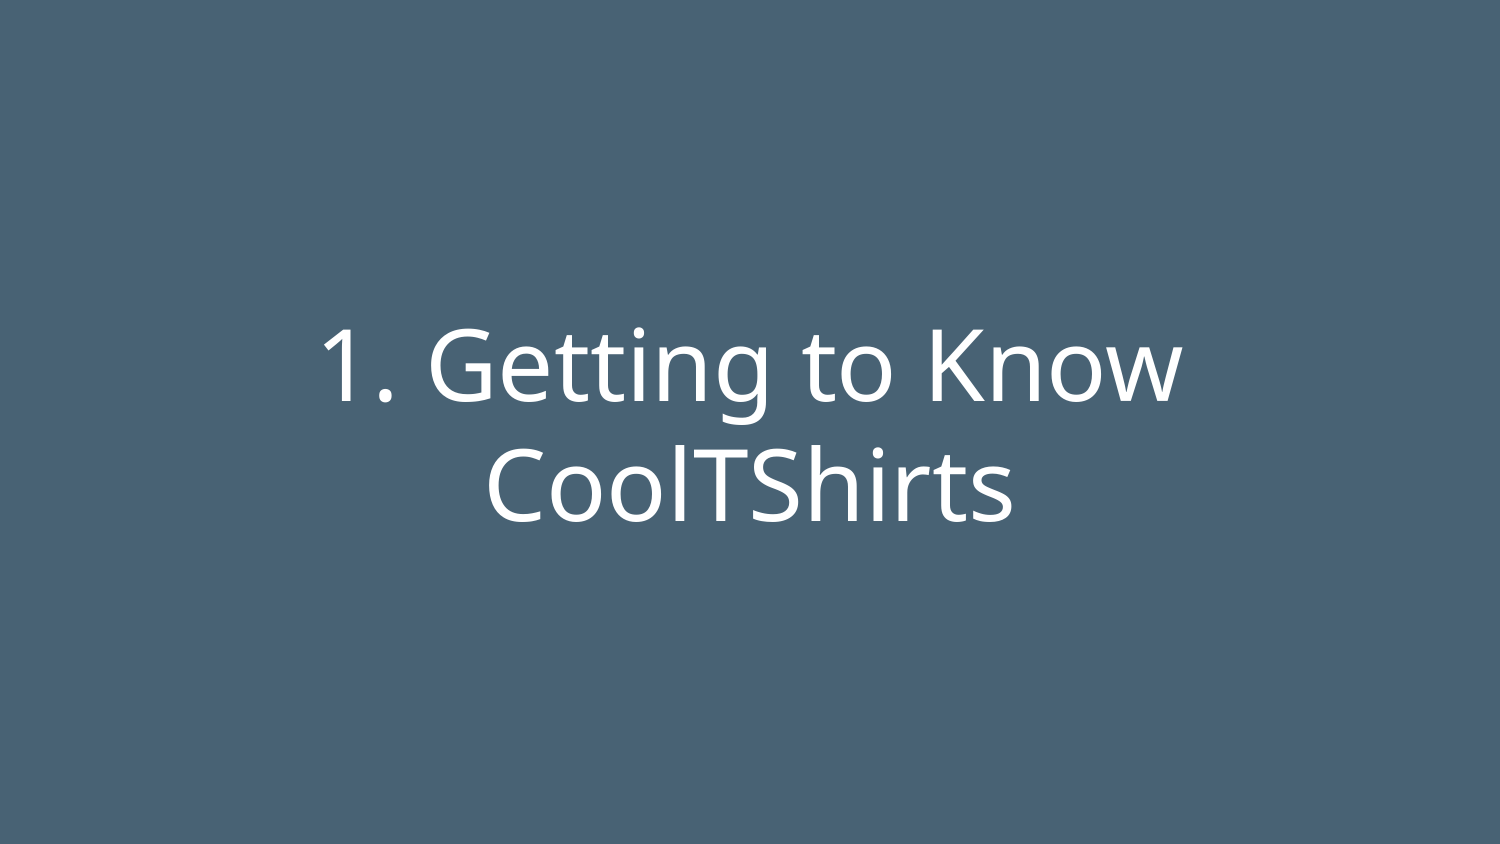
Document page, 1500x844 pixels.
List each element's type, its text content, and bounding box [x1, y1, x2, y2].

text_box 1. Getting to Know CoolTShirts [123, 253, 1377, 591]
